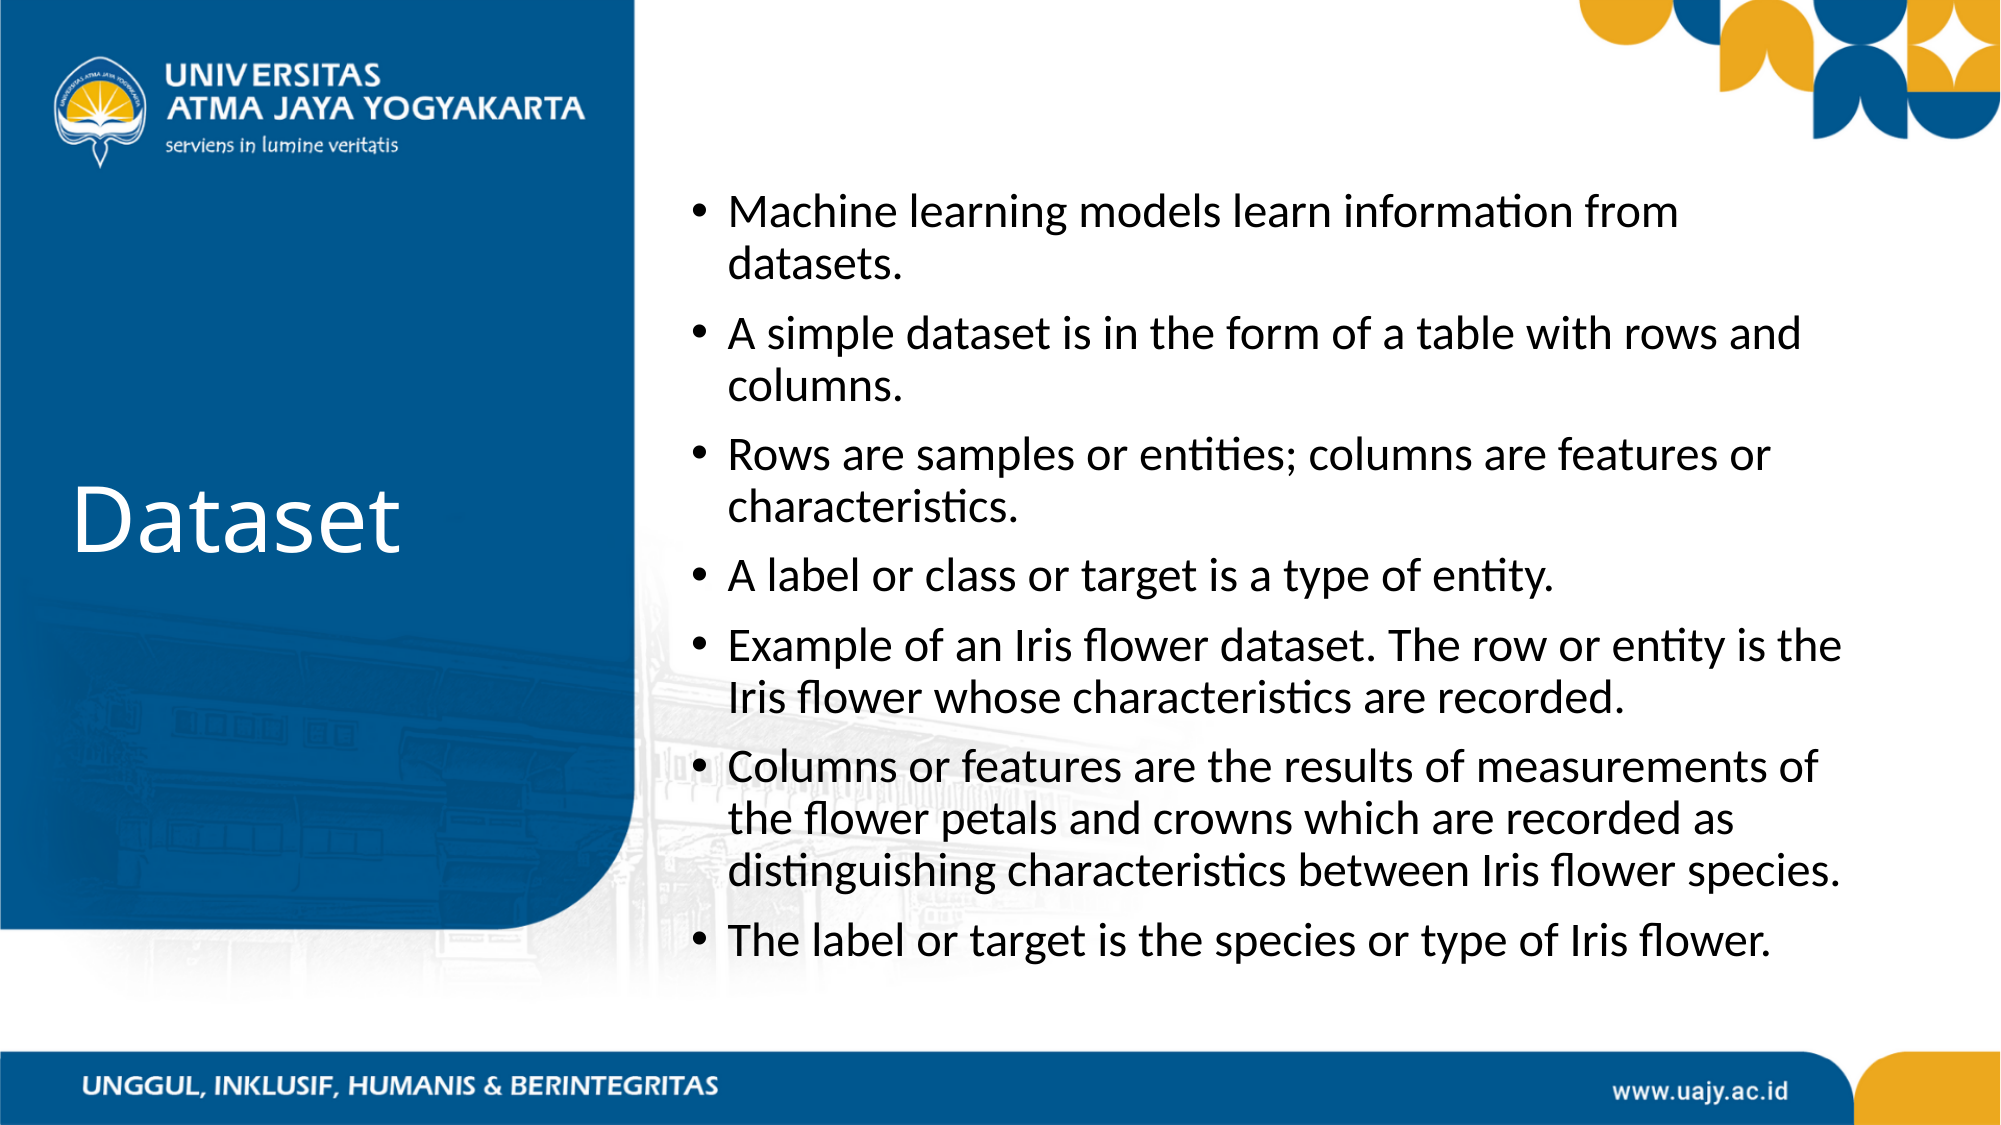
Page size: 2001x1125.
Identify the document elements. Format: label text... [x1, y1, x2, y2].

list Machine learning models learn information from datasets. A simple dataset is in the form of a table with rows and columns. Rows are samples or entities; columns are features or characteristics. A label or class or target is a type of entity. Example of an Iris flower dataset. The row or entity is the Iris flower whose characteristics are recorded. Columns or features are the results of measurements of the flower petals and crowns which are recorded as distinguishing characteristics between Iris flower species. The label or target is the species or type of Iris flower. [676, 178, 1868, 997]
picture [0, 0, 2001, 1125]
title Dataset [54, 369, 574, 677]
